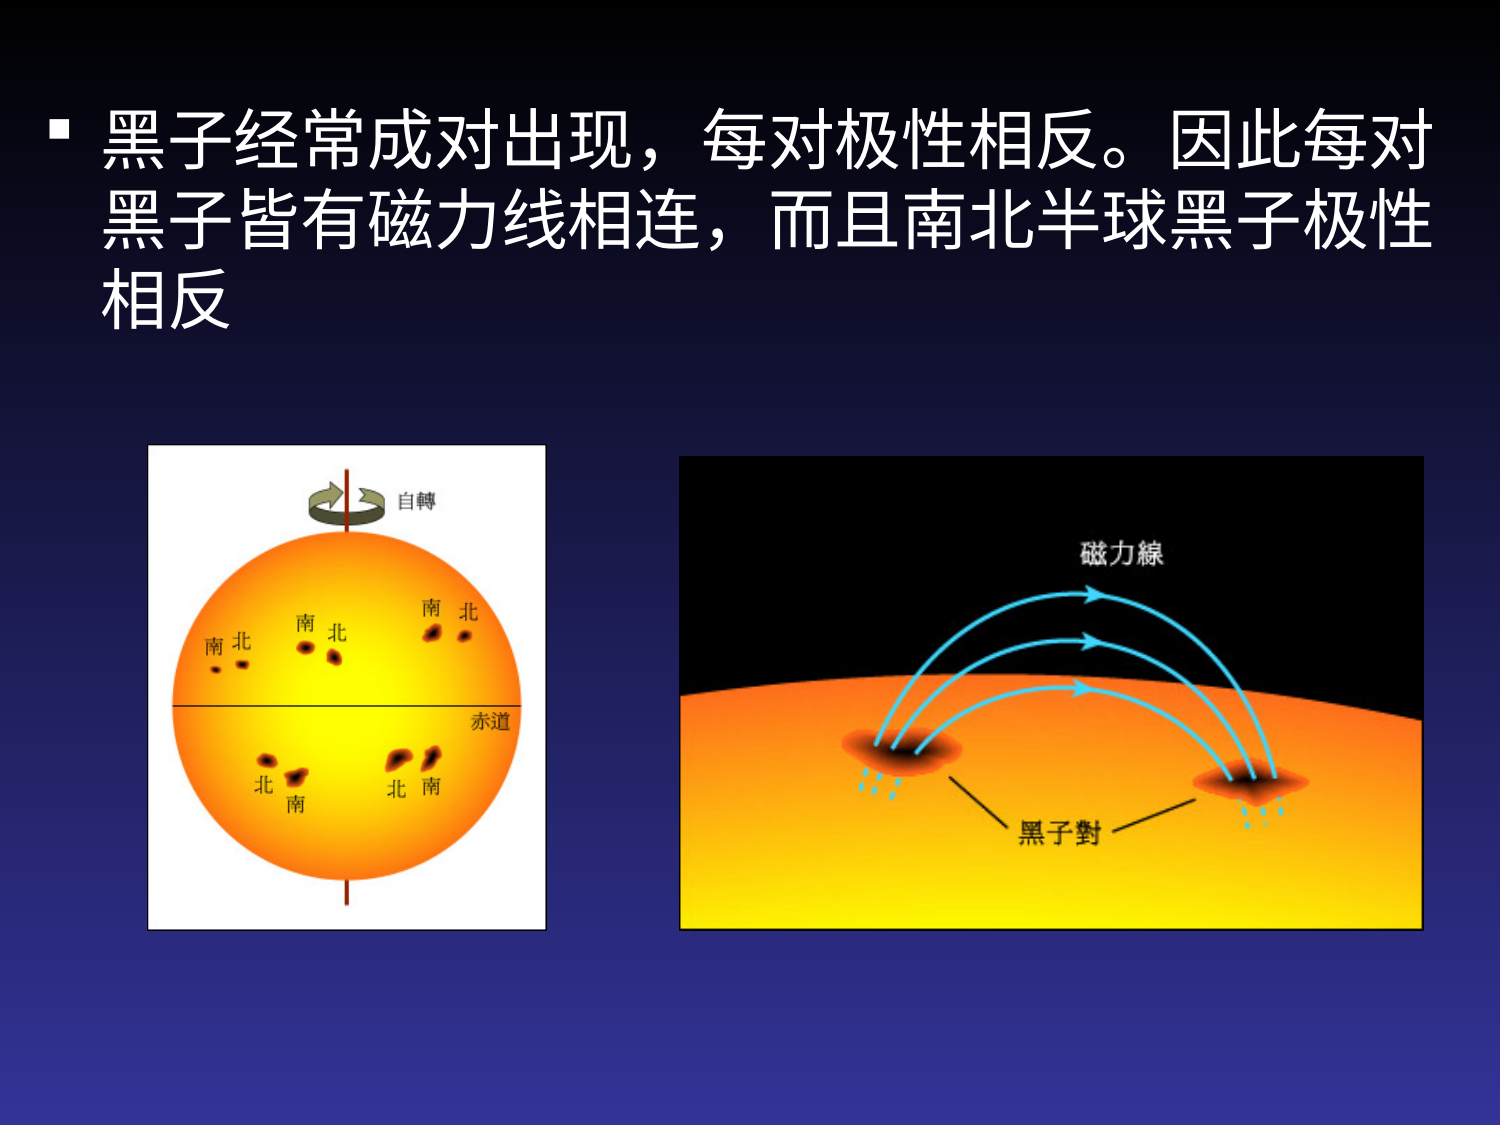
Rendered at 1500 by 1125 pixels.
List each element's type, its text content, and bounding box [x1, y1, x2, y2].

picture [678, 455, 1424, 931]
picture [147, 444, 547, 931]
list 黑子经常成对出现，每对极性相反。因此每对黑子皆有磁力线相连，而且南北半球黑子极性相反 [29, 90, 1467, 386]
